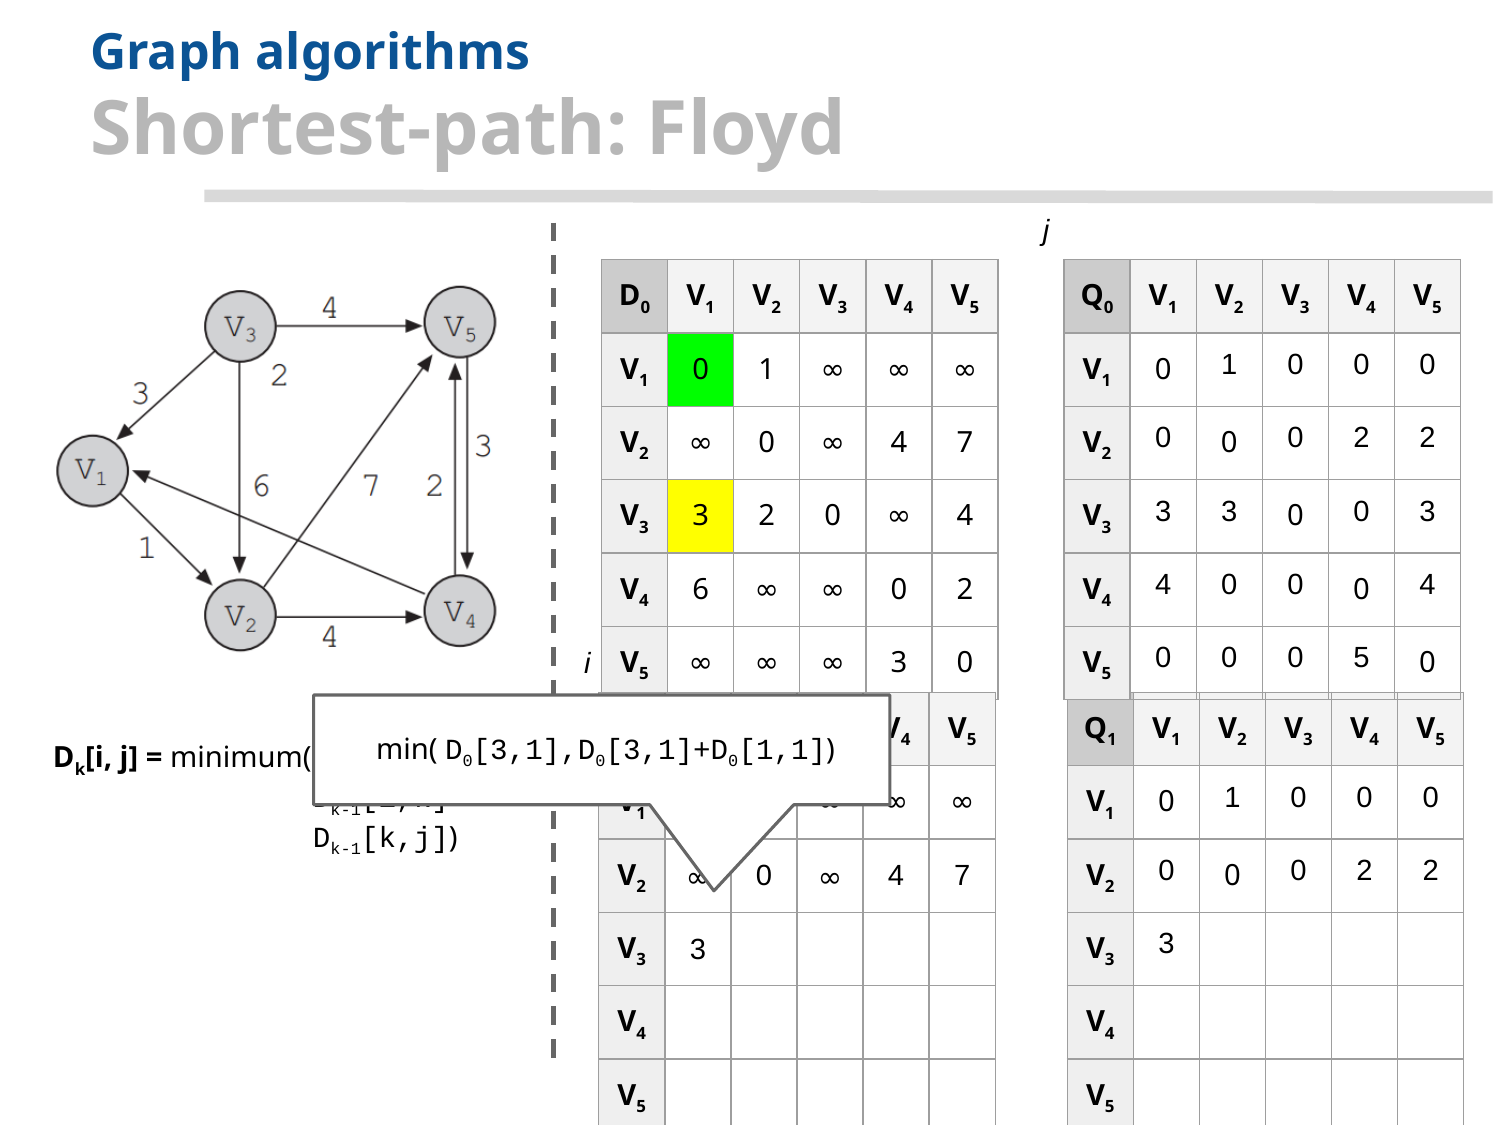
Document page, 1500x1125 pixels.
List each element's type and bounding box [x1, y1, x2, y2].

table_cell [734, 334, 799, 406]
table_cell [734, 554, 799, 626]
table_cell [800, 407, 865, 479]
table_cell [1131, 627, 1196, 699]
table_cell [1131, 407, 1196, 479]
table_cell [1068, 913, 1133, 985]
table_cell [1200, 986, 1265, 1058]
table_header [1395, 260, 1460, 332]
table_cell [599, 805, 664, 838]
table_cell [798, 986, 862, 1058]
table_header [1068, 700, 1133, 765]
table_cell [864, 913, 928, 985]
table_cell [800, 554, 865, 626]
table_cell [764, 805, 796, 838]
table_cell [732, 840, 796, 912]
table_cell [1200, 840, 1265, 912]
table_cell [602, 480, 667, 552]
table_header [1134, 700, 1199, 765]
table_cell [1329, 554, 1394, 626]
table_cell [1266, 913, 1331, 985]
table_cell [867, 554, 931, 626]
table_cell [1395, 480, 1460, 552]
table_cell [1398, 840, 1463, 912]
table_cell [1131, 554, 1196, 626]
table_cell [800, 480, 865, 552]
table_cell [1332, 913, 1397, 985]
table_cell [1068, 840, 1133, 912]
table_cell [864, 766, 928, 838]
table_cell [602, 554, 667, 626]
table_cell [867, 646, 931, 692]
table_cell [668, 334, 733, 406]
table_cell [933, 554, 997, 626]
table_cell [933, 407, 997, 479]
table_cell [1329, 627, 1394, 699]
table_cell [599, 1060, 664, 1125]
table_cell [867, 407, 931, 479]
table_cell [599, 840, 664, 912]
table_header [1065, 260, 1129, 332]
table_cell [930, 840, 995, 912]
table_cell [798, 1060, 862, 1125]
table_cell [798, 805, 862, 838]
table_cell [602, 334, 667, 406]
table_cell [1131, 334, 1196, 406]
table_header [933, 260, 997, 332]
table_cell [930, 986, 995, 1058]
table_cell [800, 627, 865, 645]
table_cell [798, 840, 862, 912]
table_cell [668, 407, 733, 479]
table_cell [864, 840, 928, 912]
table_cell [666, 913, 730, 985]
table_cell [867, 480, 931, 552]
table_cell [599, 913, 664, 985]
table_cell [1134, 986, 1199, 1058]
table_cell [1263, 480, 1328, 552]
table_header [1131, 260, 1196, 332]
table_cell [1266, 986, 1331, 1058]
table_cell [864, 1060, 928, 1125]
table_cell [668, 627, 733, 645]
table_cell [1134, 1060, 1199, 1125]
table_header [1266, 700, 1331, 765]
table_cell [1332, 840, 1397, 912]
table_cell [1197, 627, 1262, 699]
table_cell [1329, 480, 1394, 552]
table_cell [734, 646, 799, 692]
table_header [734, 260, 799, 332]
table_header [930, 693, 995, 765]
table_cell [602, 627, 667, 645]
table_cell [1395, 627, 1460, 699]
table_cell [1329, 334, 1394, 406]
table_cell [1266, 1060, 1331, 1125]
table_header [668, 260, 733, 332]
table_cell [1134, 840, 1199, 912]
table_cell [1068, 766, 1133, 838]
table_header [1329, 260, 1394, 332]
table_cell [1263, 334, 1328, 406]
table_cell [933, 480, 997, 552]
table_cell [1266, 766, 1331, 838]
table_cell [1065, 334, 1129, 406]
table_cell [933, 627, 997, 699]
table_cell [1263, 407, 1328, 479]
table_cell [1332, 986, 1397, 1058]
picture [22, 259, 536, 678]
table_cell [602, 646, 667, 692]
table_cell [1395, 554, 1460, 626]
text_box [130, 644, 977, 680]
table_cell [930, 1060, 995, 1125]
table_cell [1197, 554, 1262, 626]
table_cell [1200, 766, 1265, 838]
table_cell [1131, 480, 1196, 552]
table_cell [1263, 627, 1328, 699]
table_cell [734, 627, 799, 645]
table_cell [1068, 986, 1133, 1058]
table_cell [867, 627, 931, 645]
table_cell [666, 1060, 730, 1125]
table_cell [1200, 1060, 1265, 1125]
table_cell [1197, 334, 1262, 406]
table_cell [732, 913, 796, 985]
table_cell [668, 646, 733, 692]
table_cell [1398, 986, 1463, 1058]
table_cell [668, 480, 733, 552]
table_cell [666, 840, 730, 912]
table_cell [1266, 840, 1331, 912]
table_header [1200, 700, 1265, 765]
table_cell [1065, 627, 1129, 699]
table_header [602, 260, 667, 332]
table_header [864, 693, 928, 765]
table_cell [1395, 334, 1460, 406]
title [75, 45, 1425, 185]
table_cell [1134, 913, 1199, 985]
table_cell [734, 407, 799, 479]
table_header [800, 260, 865, 332]
table_cell [1332, 766, 1397, 838]
table_cell [1065, 554, 1129, 626]
table_cell [867, 334, 931, 406]
table_header [1398, 693, 1463, 765]
table_cell [1197, 480, 1262, 552]
table_cell [930, 913, 995, 985]
table_cell [732, 986, 796, 1058]
table_cell [734, 480, 799, 552]
table_cell [930, 766, 995, 838]
table_cell [1329, 407, 1394, 479]
table_header [1197, 260, 1262, 332]
table_cell [602, 407, 667, 479]
table_header [1263, 260, 1328, 332]
table_cell [599, 986, 664, 1058]
table_cell [1398, 913, 1463, 985]
table_cell [800, 334, 865, 406]
table_header [1332, 700, 1397, 765]
table_cell [1197, 407, 1262, 479]
table_cell [732, 1060, 796, 1125]
table_cell [1332, 1060, 1397, 1125]
table_cell [666, 986, 730, 1058]
table_cell [933, 334, 997, 406]
table_cell [1065, 480, 1129, 552]
text_box [1027, 211, 1072, 247]
table_header [867, 260, 931, 332]
table_cell [668, 554, 733, 626]
table_cell [1398, 766, 1463, 838]
table_cell [1068, 1060, 1133, 1125]
table_cell [800, 646, 865, 692]
table_cell [1263, 554, 1328, 626]
table_cell [1065, 407, 1129, 479]
table_cell [1398, 1060, 1463, 1125]
table_cell [1395, 407, 1460, 479]
table_cell [666, 828, 673, 838]
table_cell [1200, 913, 1265, 985]
table_cell [1134, 766, 1199, 838]
table_cell [798, 913, 862, 985]
table_cell [864, 986, 928, 1058]
text_box [37, 695, 890, 891]
